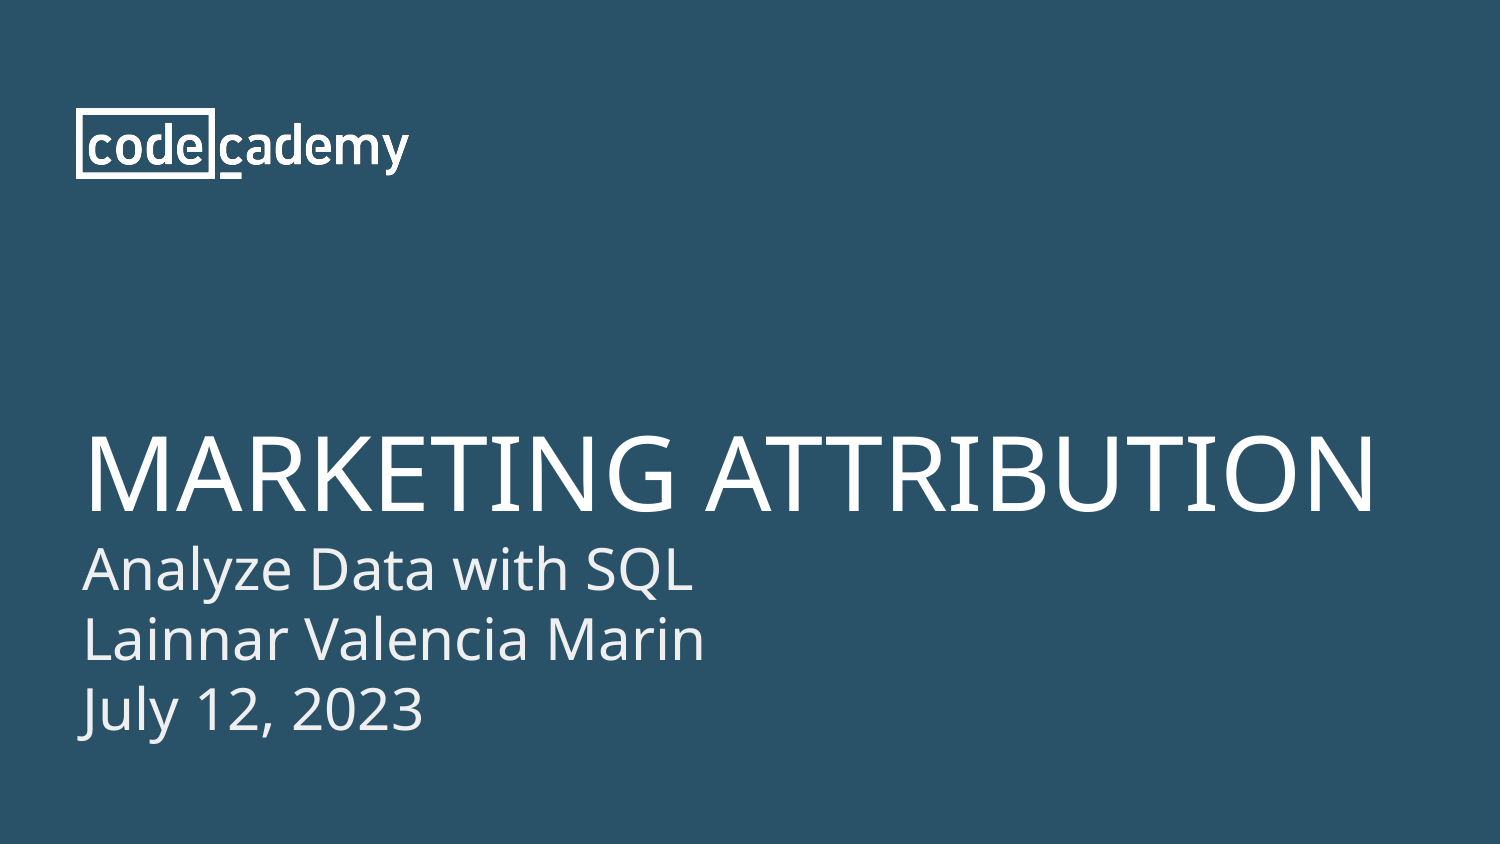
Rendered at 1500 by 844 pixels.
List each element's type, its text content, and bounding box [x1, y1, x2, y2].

text_box MARKETING ATTRIBUTION Analyze Data with SQL Lainnar Valencia Marin July 12, 2023 [76, 402, 1424, 748]
picture [76, 108, 409, 179]
